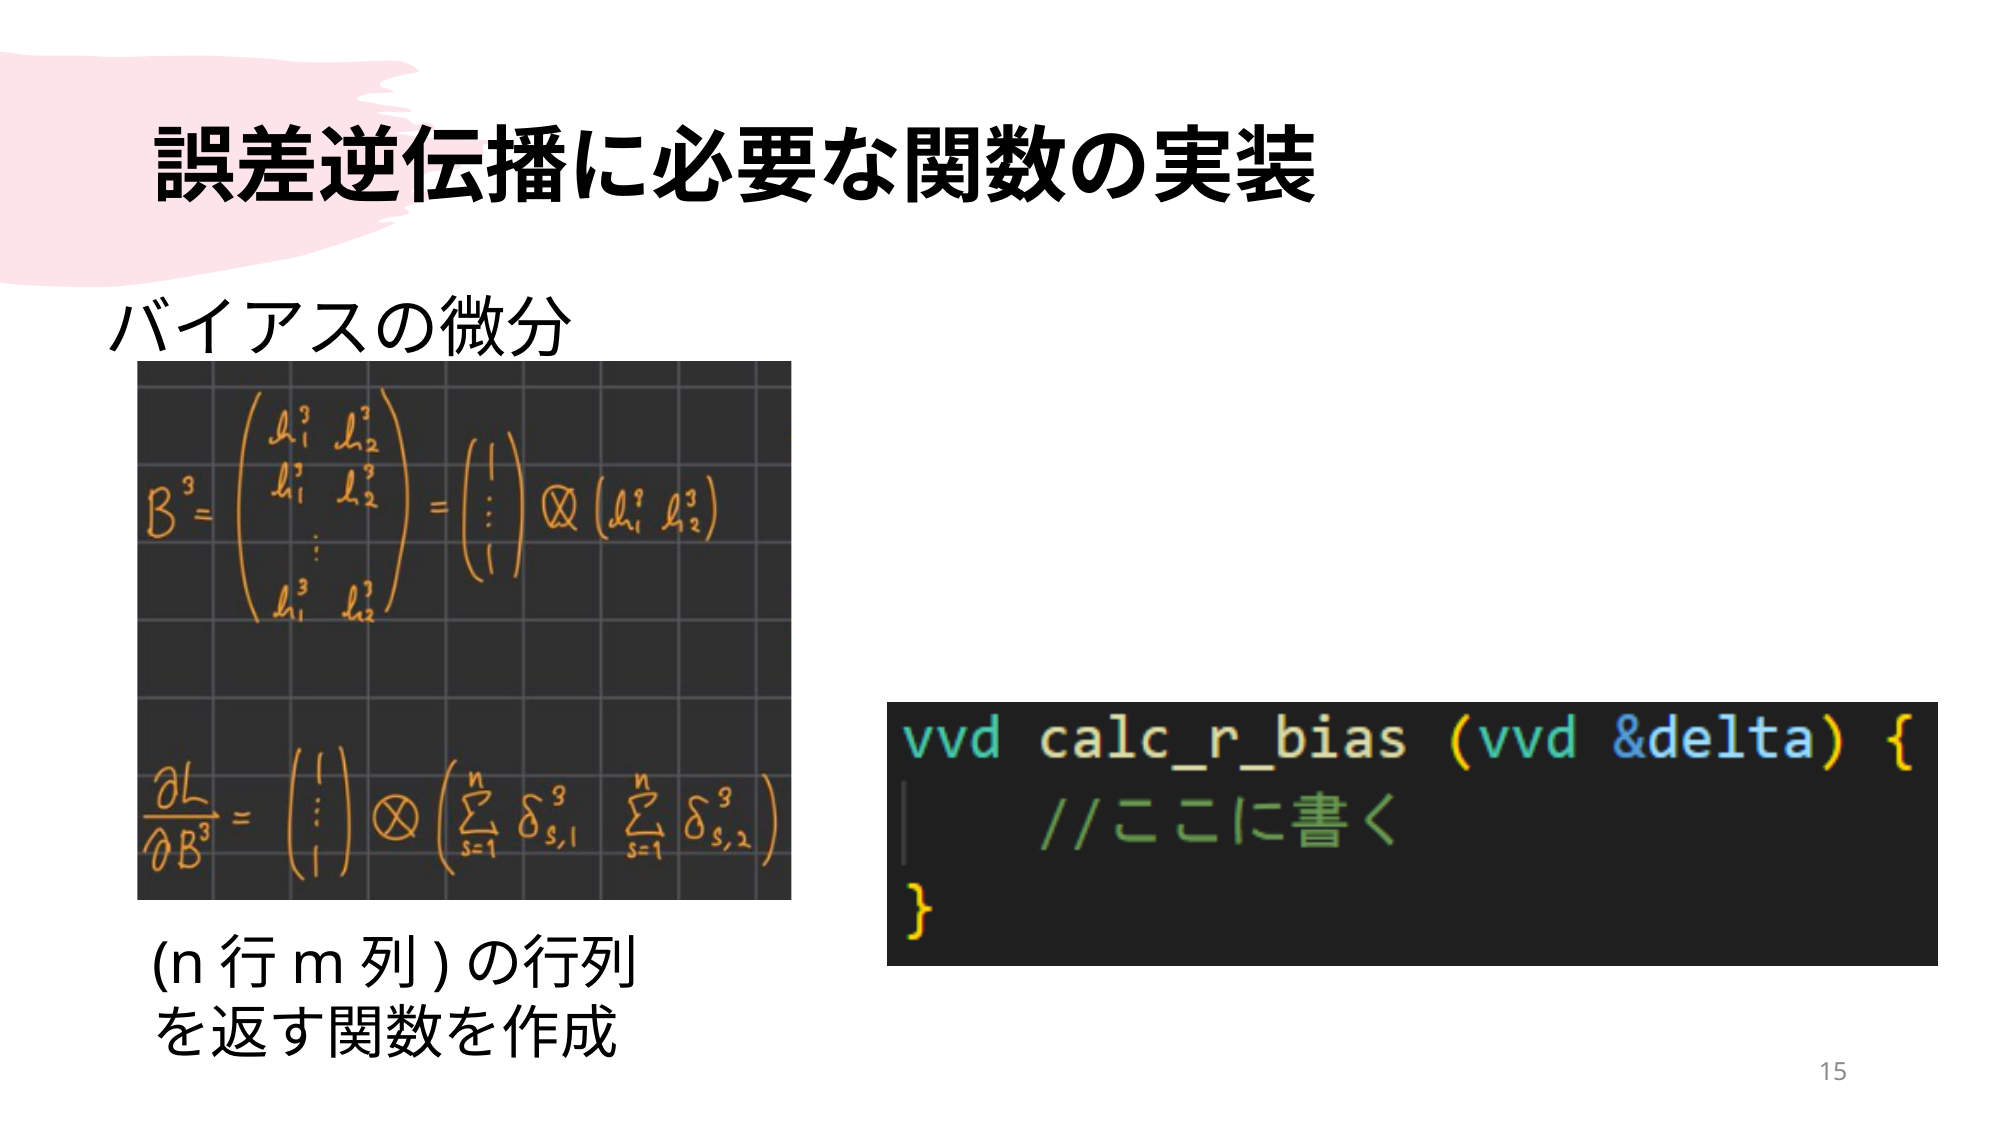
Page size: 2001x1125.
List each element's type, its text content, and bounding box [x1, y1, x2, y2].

picture [887, 702, 1938, 966]
title 誤差逆伝播に必要な関数の実装 [137, 59, 1988, 278]
picture [137, 361, 792, 900]
slide_number 15 [1412, 1042, 1863, 1103]
text_box バイアスの微分 [91, 277, 824, 372]
